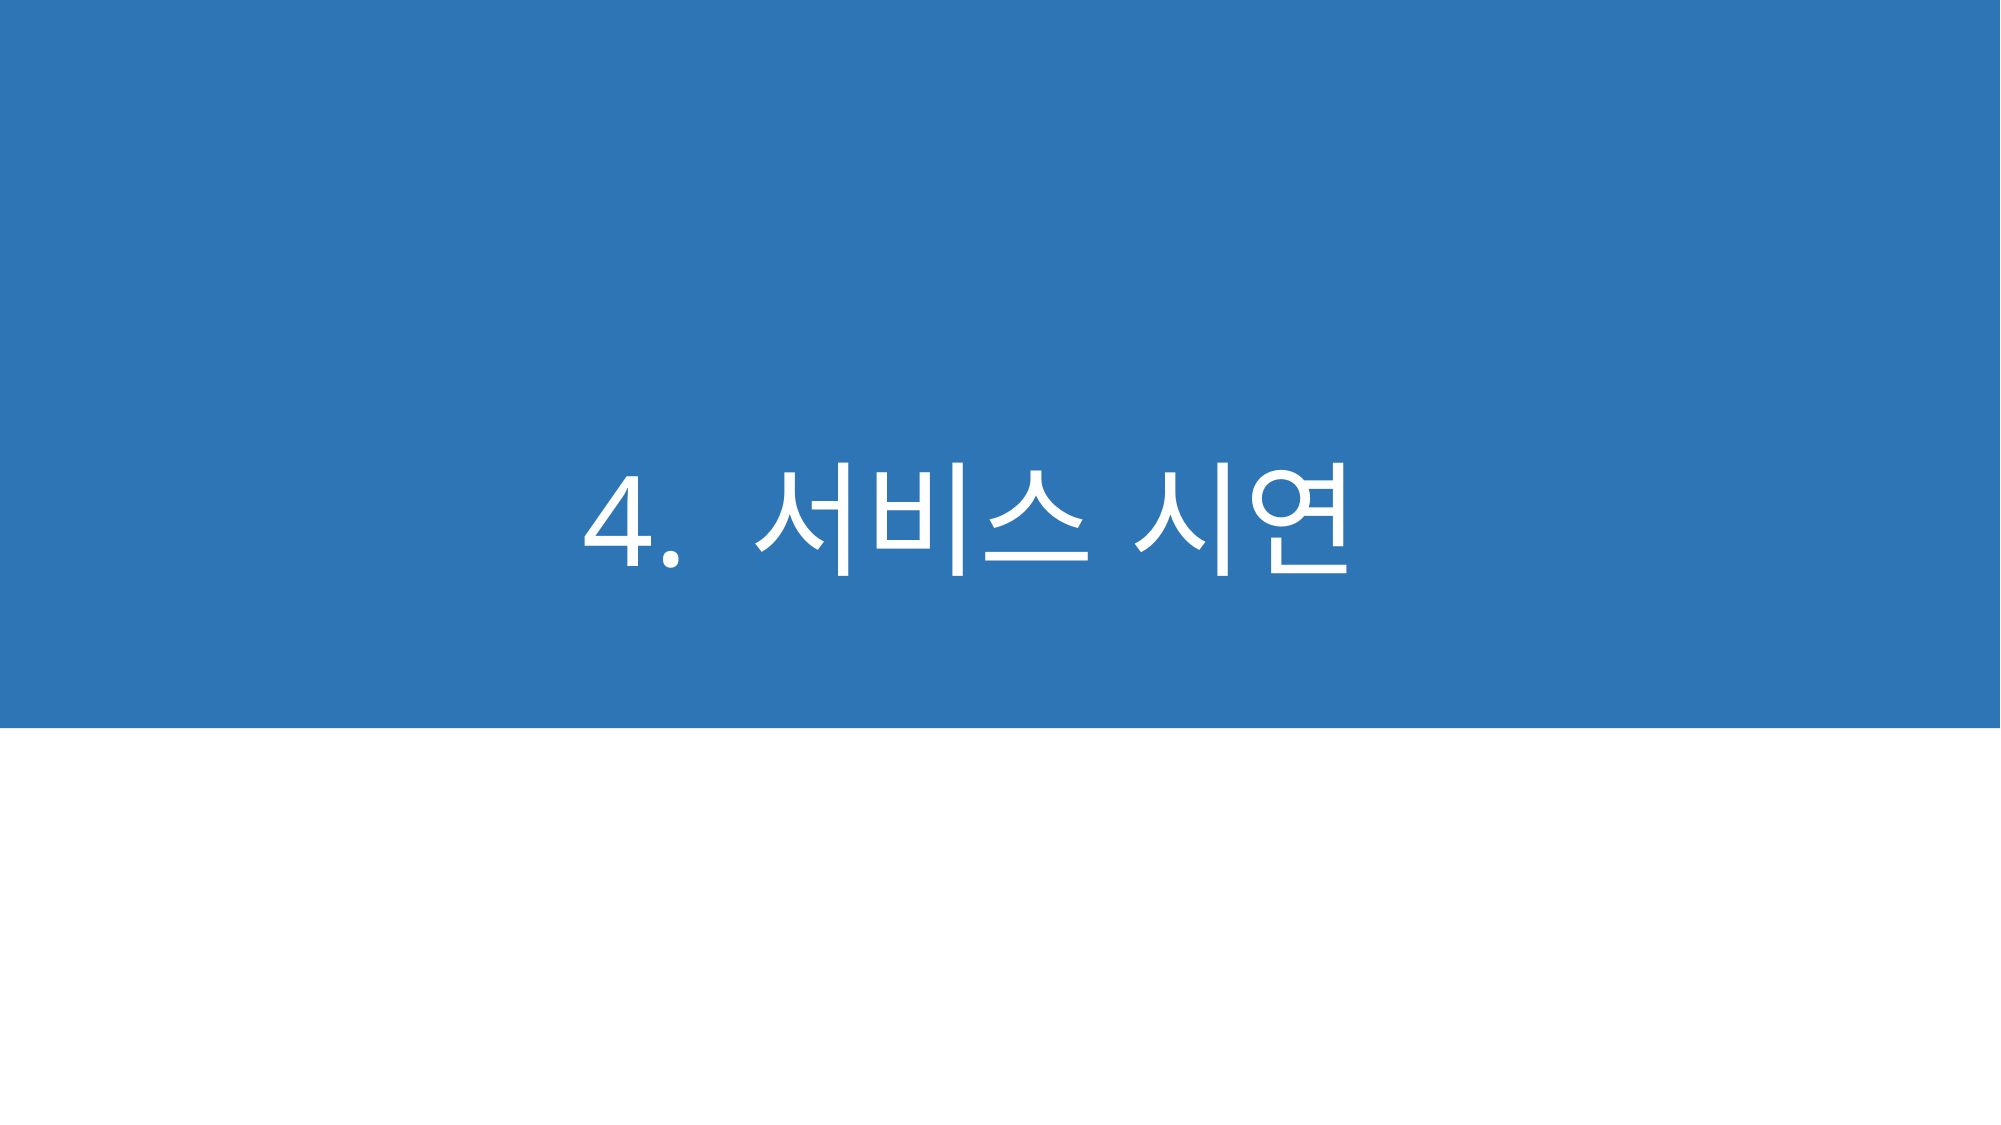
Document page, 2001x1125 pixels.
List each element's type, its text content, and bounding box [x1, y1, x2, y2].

title 4. 서비스 시연 [504, 381, 1438, 602]
text_box [0, 0, 2000, 729]
